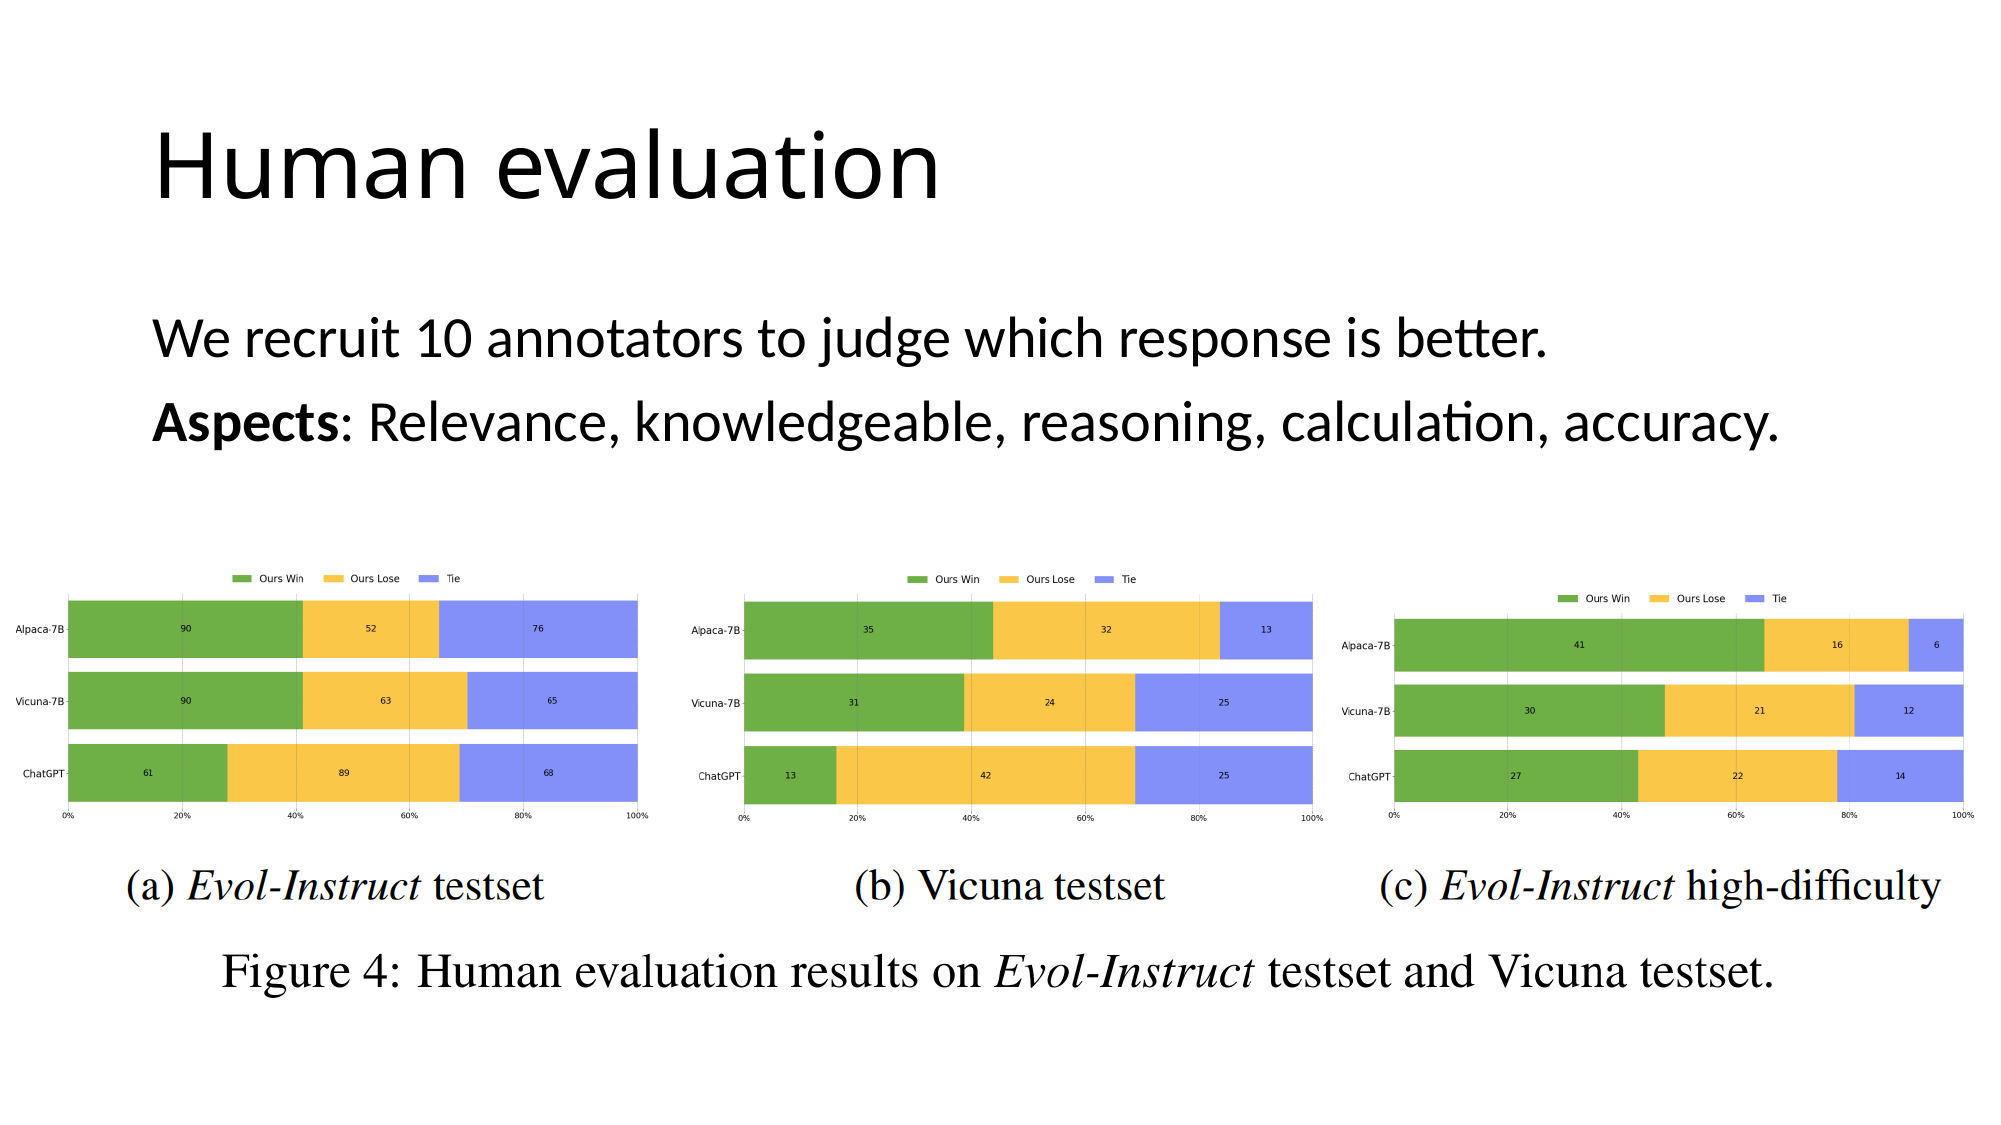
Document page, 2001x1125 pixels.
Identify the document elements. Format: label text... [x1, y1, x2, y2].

list We recruit 10 annotators to judge which response is better. Aspects: Relevance, knowledgeable, reasoning, calculation, accuracy. [137, 299, 1863, 557]
title Human evaluation [137, 59, 1863, 278]
picture [0, 557, 2000, 1014]
